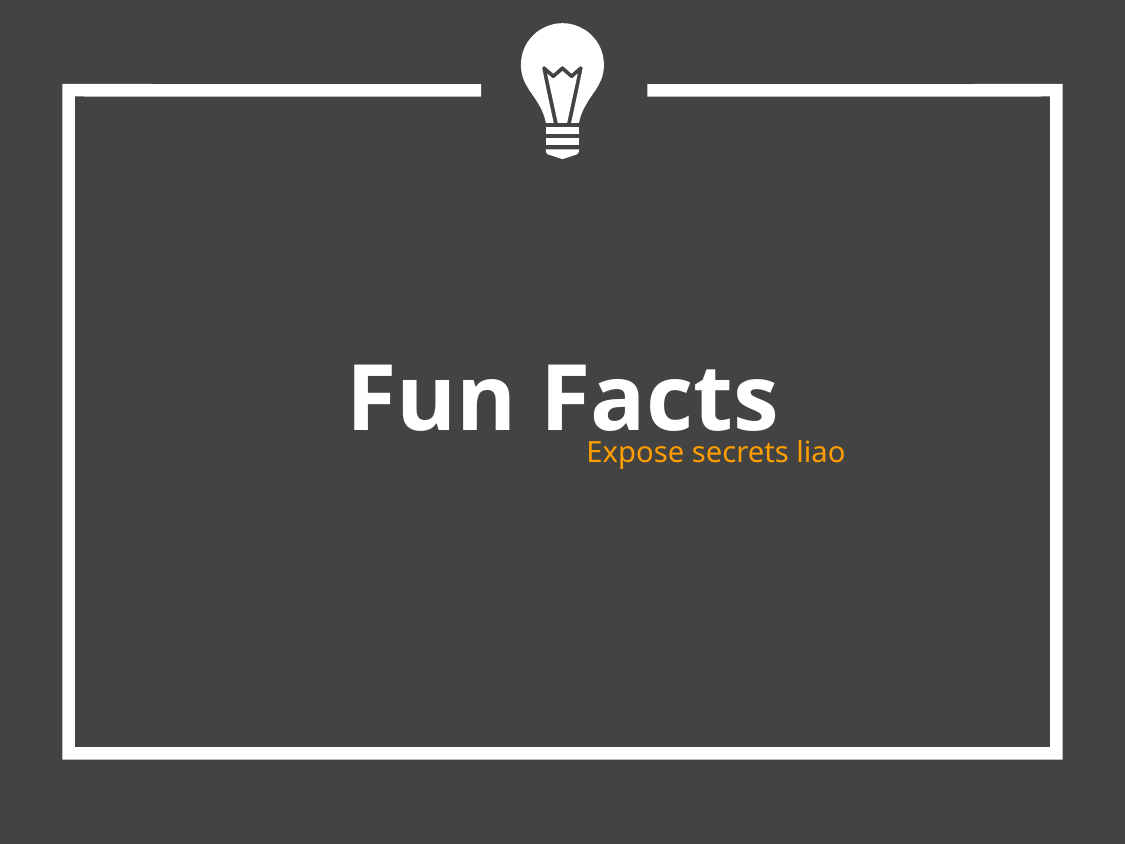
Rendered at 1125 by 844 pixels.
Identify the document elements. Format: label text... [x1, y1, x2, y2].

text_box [520, 23, 605, 160]
title Fun Facts [197, 327, 928, 470]
subtitle Expose secrets liao [350, 421, 1082, 519]
